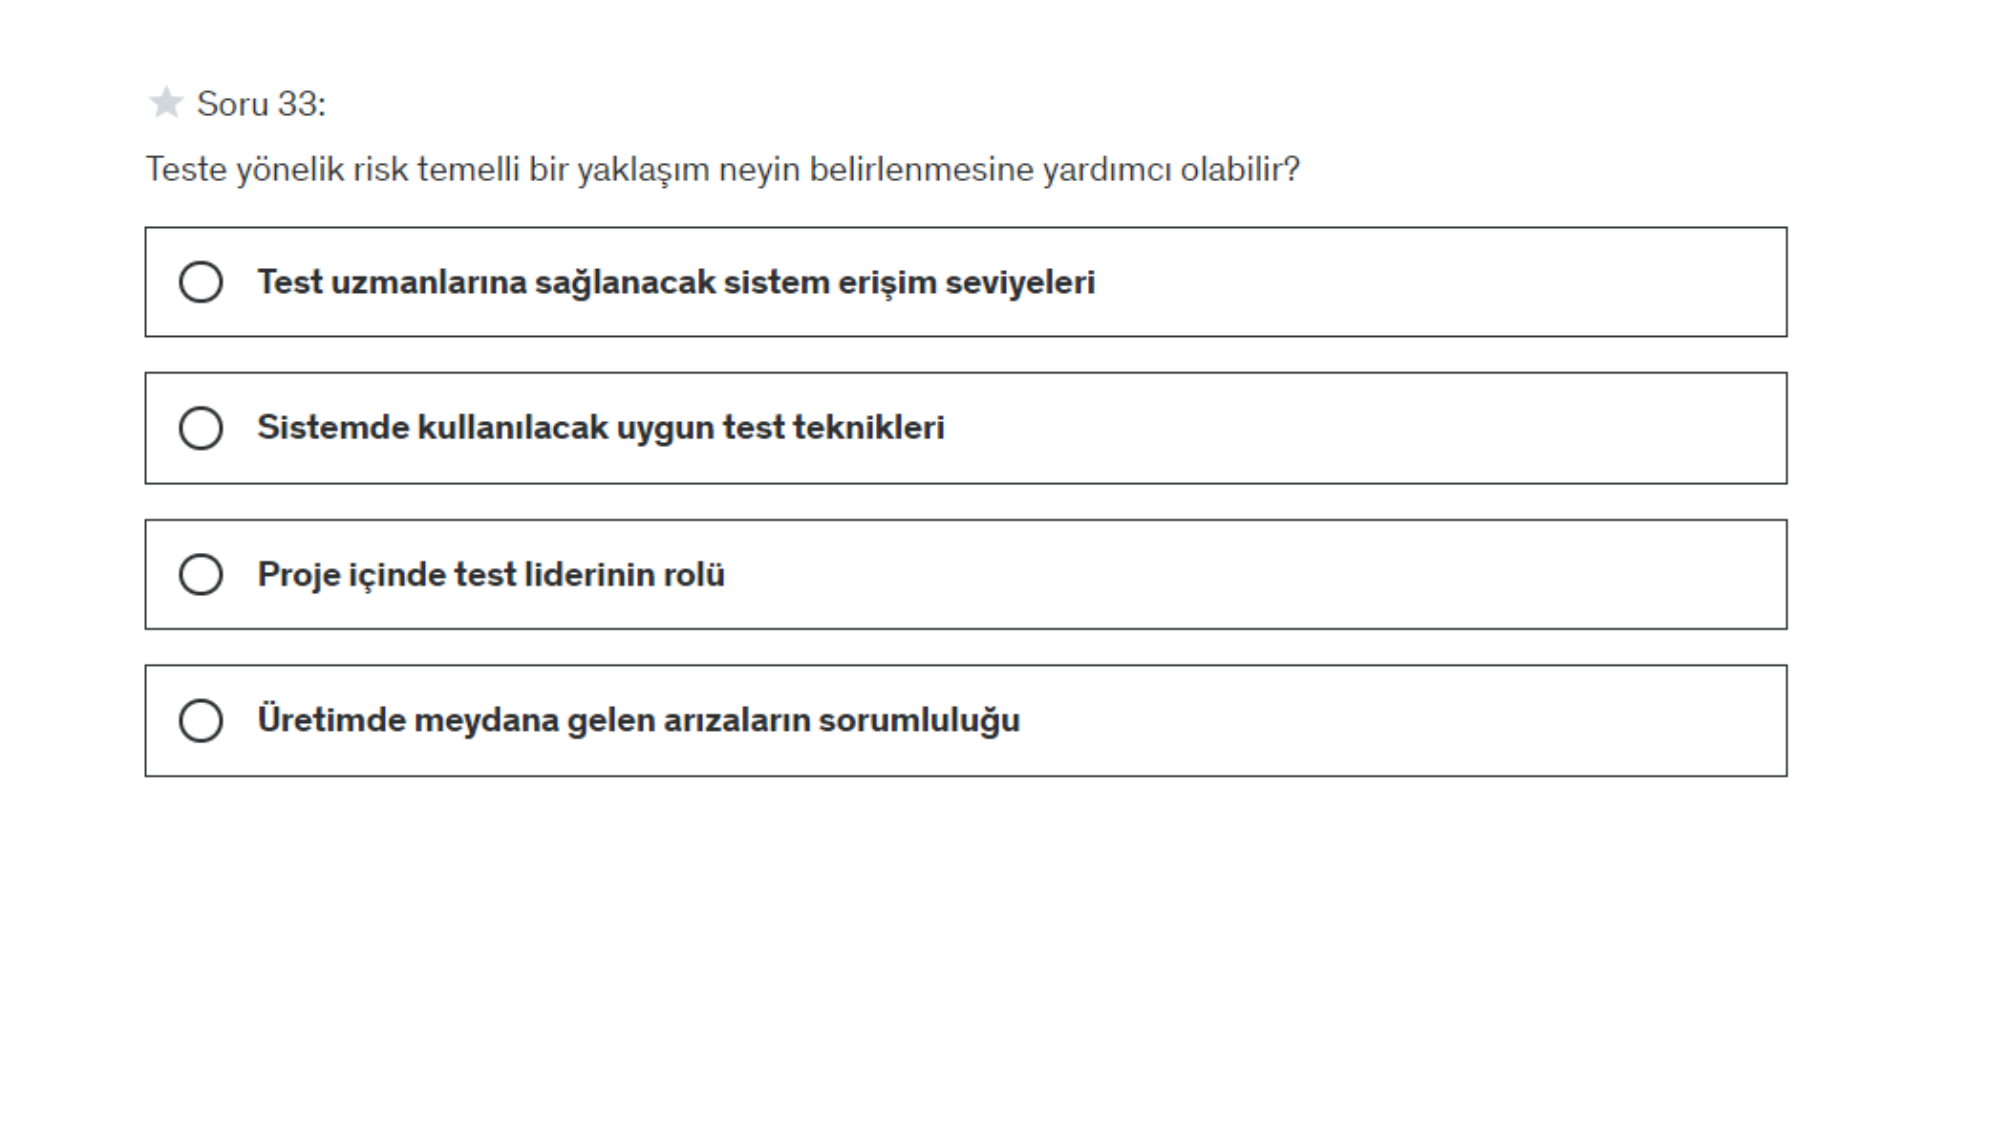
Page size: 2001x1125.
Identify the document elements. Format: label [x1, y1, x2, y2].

list [126, 74, 1817, 812]
